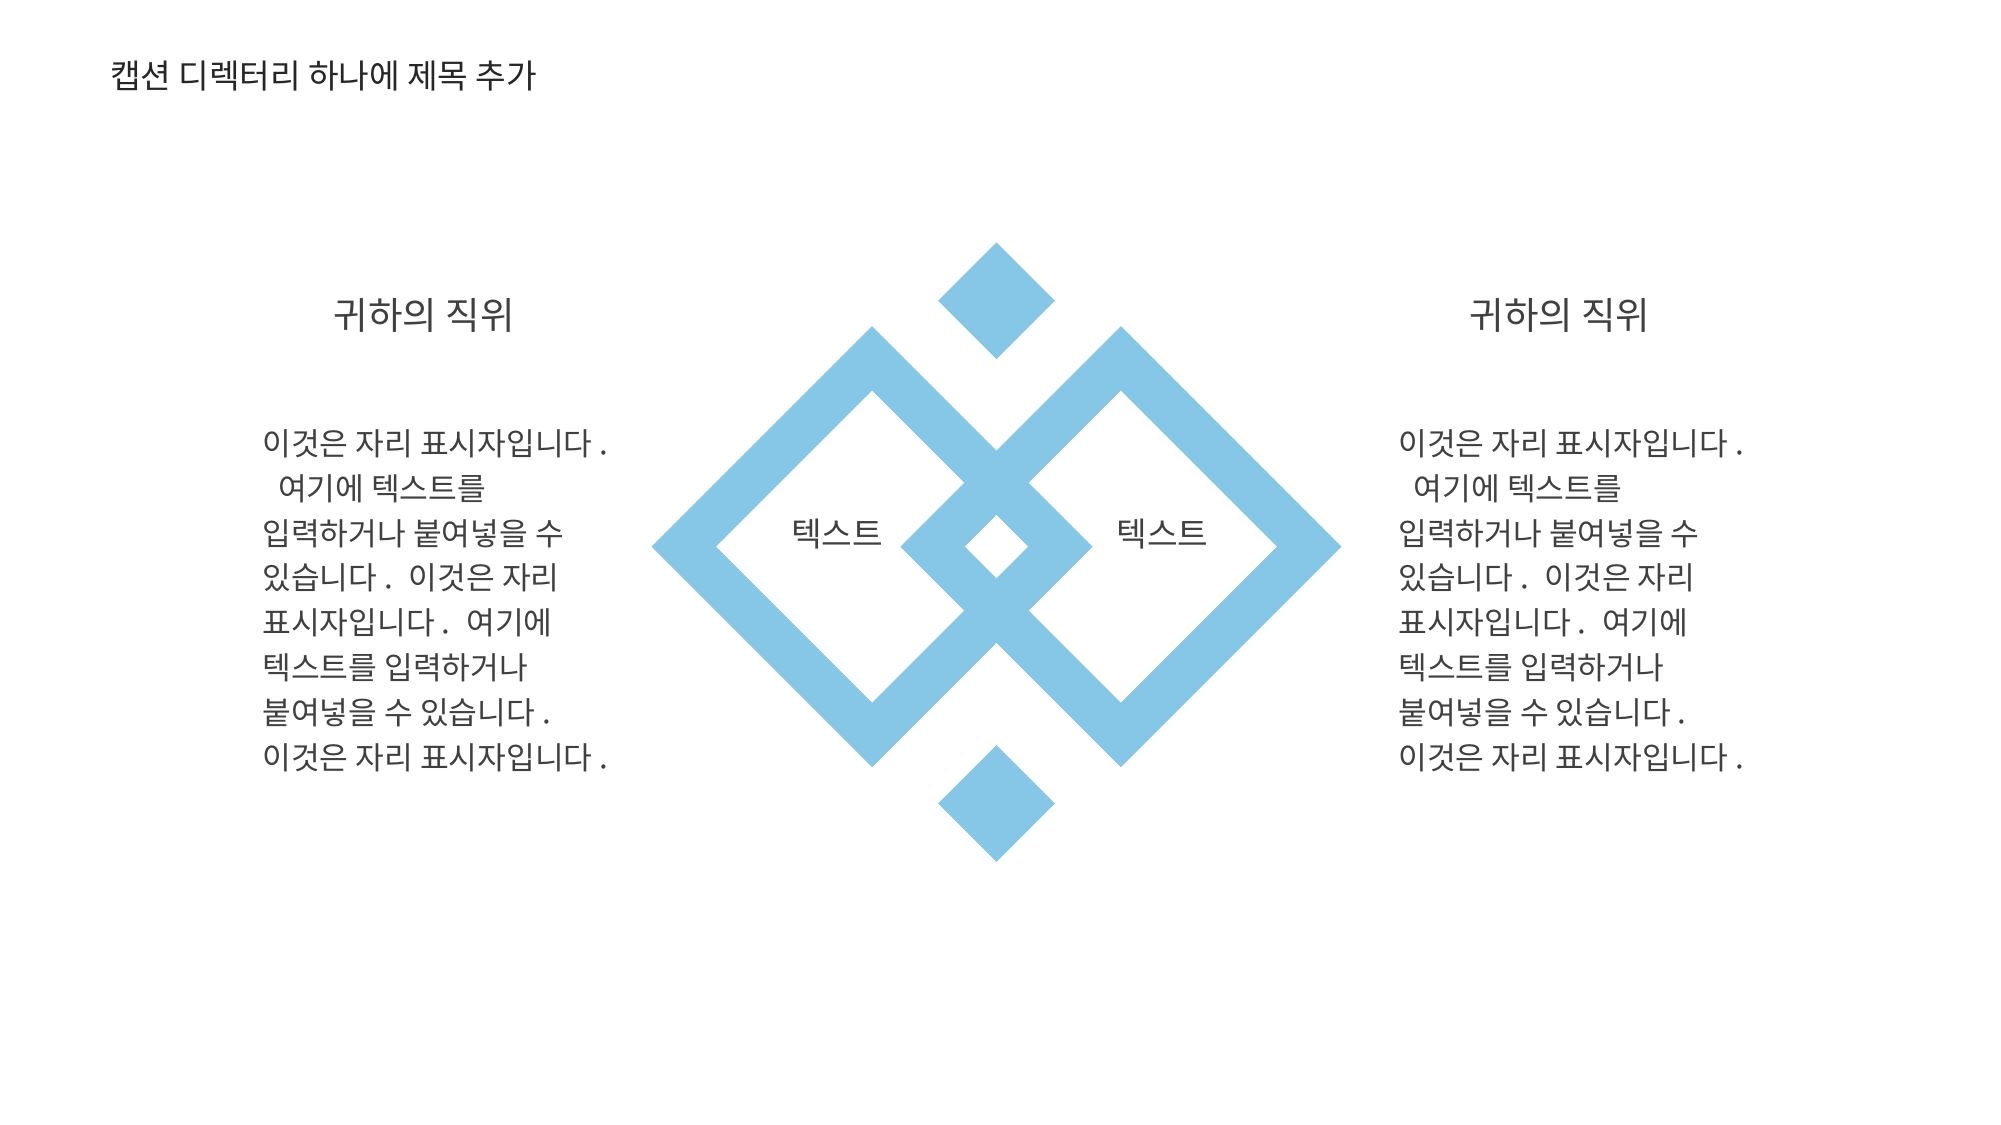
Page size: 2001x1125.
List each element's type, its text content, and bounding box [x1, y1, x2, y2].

text_box 귀하의 직위 [1398, 292, 1722, 338]
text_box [716, 259, 1277, 845]
text_box 귀하의 직위 [262, 292, 586, 338]
text_box 이것은 자리 표시자입니다. 여기에 텍스트를 입력하거나 붙여넣을 수 있습니다. 이것은 자리 표시자입니다. 여기에 텍스트를 입력하거나 붙여넣을 수 있습니다. 이것은 자리 표시자입니다. [1398, 416, 1737, 799]
text_box 캡션 디렉터리 하나에 제목 추가 [9, 48, 639, 103]
text_box 이것은 자리 표시자입니다. 여기에 텍스트를 입력하거나 붙여넣을 수 있습니다. 이것은 자리 표시자입니다. 여기에 텍스트를 입력하거나 붙여넣을 수 있습니다. 이것은 자리 표시자입니다. [262, 416, 601, 799]
